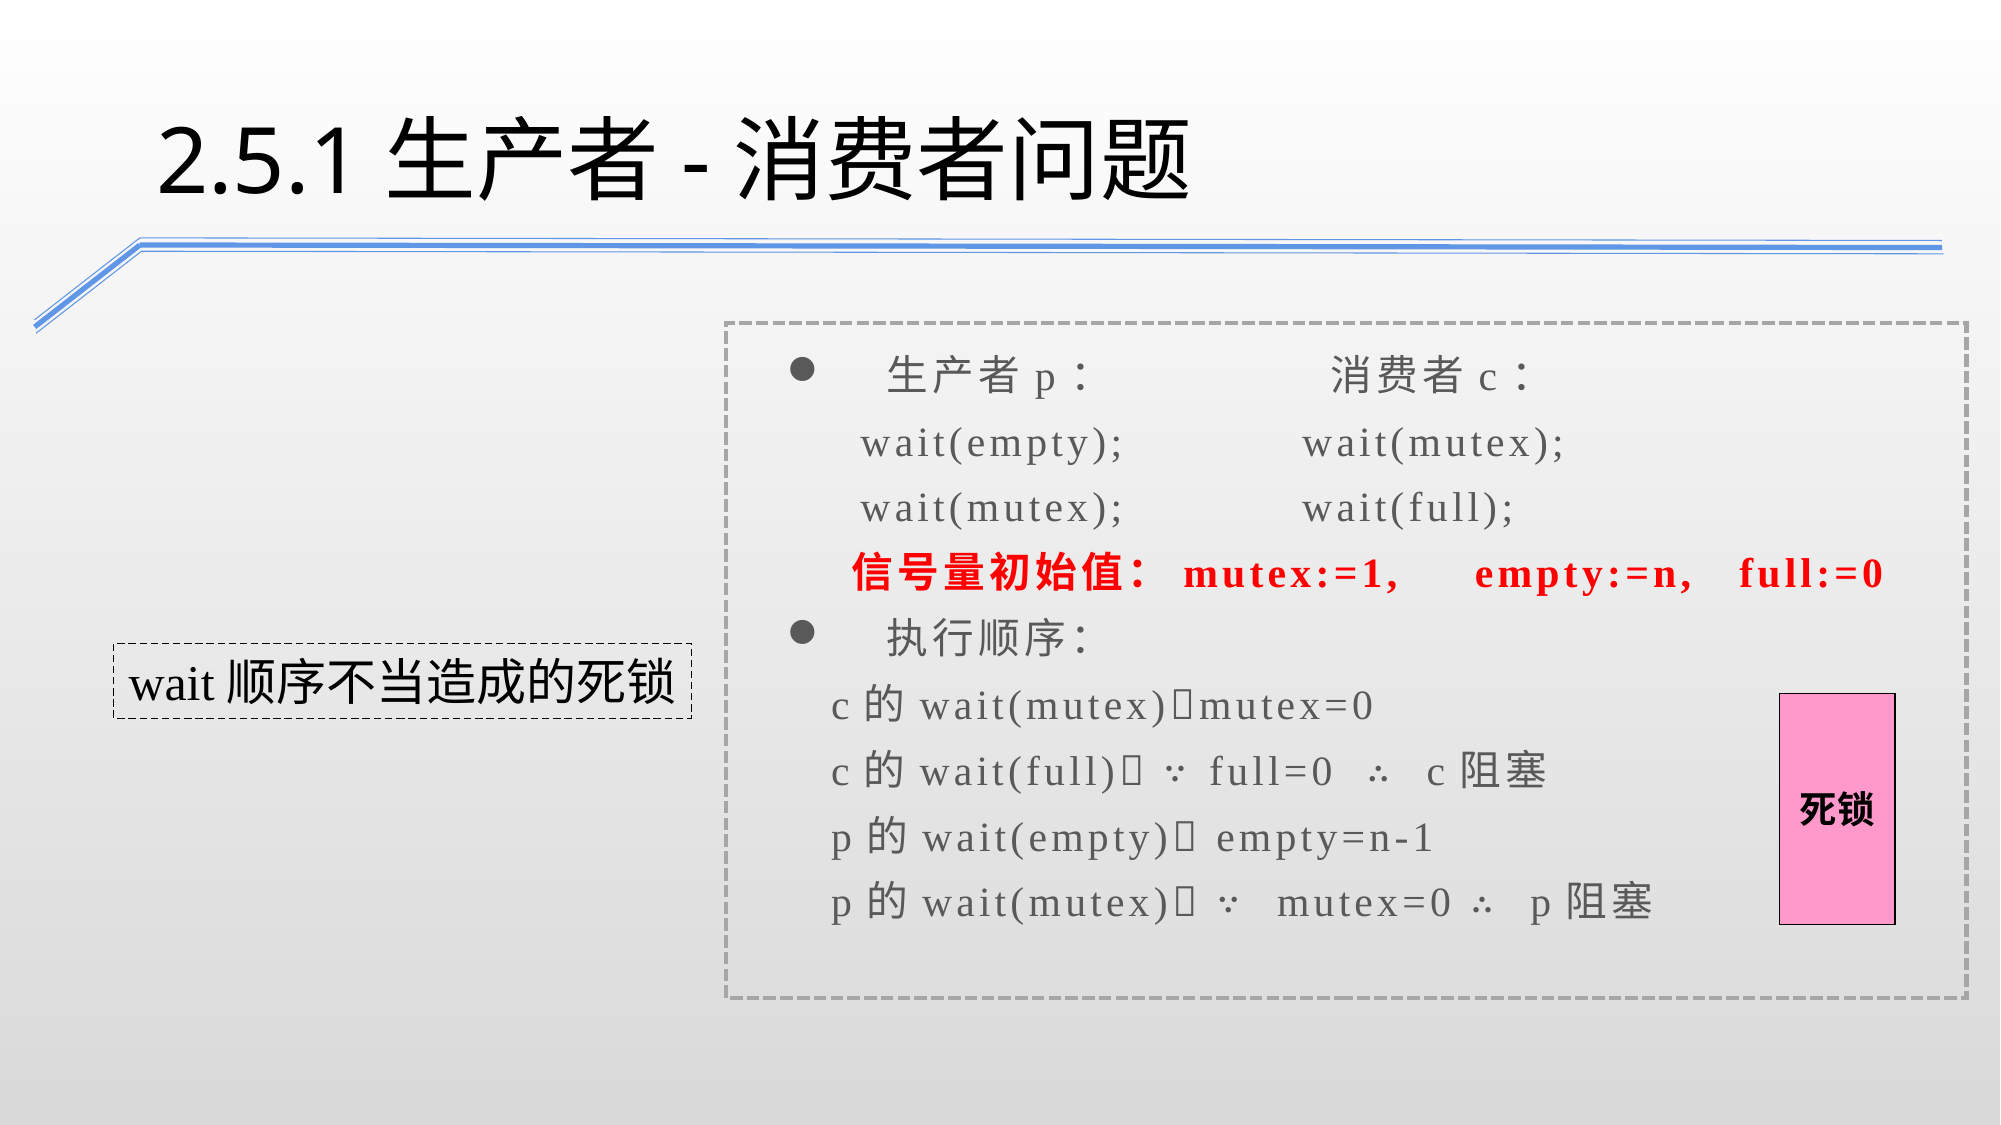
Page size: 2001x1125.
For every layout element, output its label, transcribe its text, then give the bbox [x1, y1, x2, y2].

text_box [34, 237, 1942, 244]
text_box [36, 251, 1944, 334]
text_box wait顺序不当造成的死锁 [113, 643, 692, 719]
text_box 死锁 [1779, 693, 1896, 925]
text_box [34, 244, 1942, 327]
text_box [725, 322, 1967, 999]
text_box 2.5.1生产者-消费者问题 [141, 94, 1570, 219]
